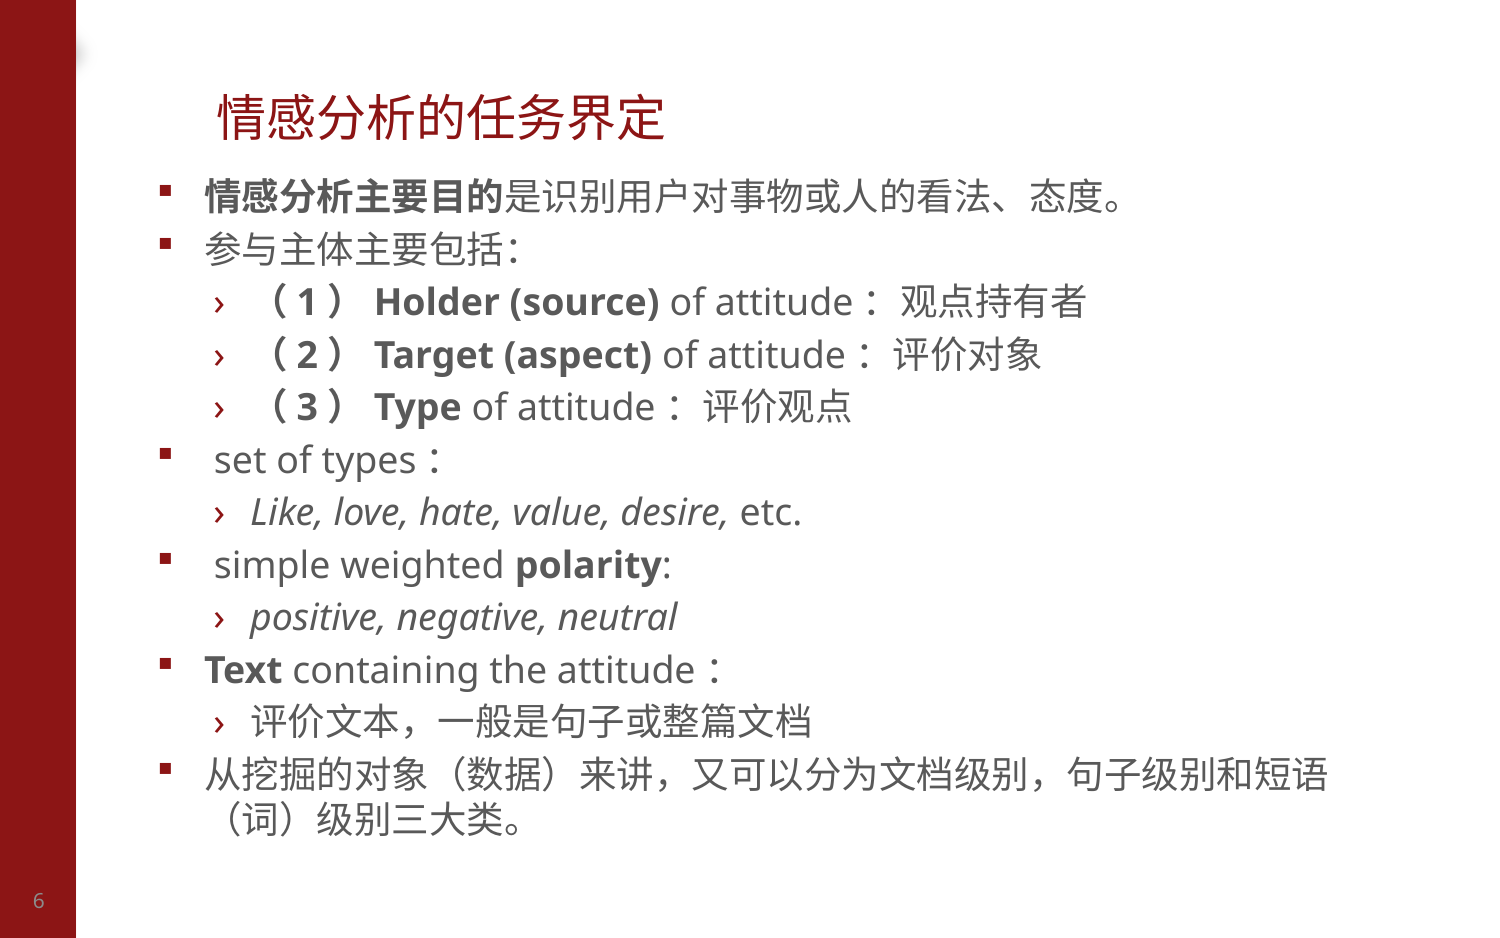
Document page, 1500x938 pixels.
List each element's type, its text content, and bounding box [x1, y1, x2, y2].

list 情感分析主要目的是识别用户对事物或人的看法、态度。 参与主体主要包括： （1）Holder (source) of attitude：观点持有者 （2）Target (aspect) of attitude：评价对象 （3）Type of attitude：评价观点 ​ set of types： Like, love, hate, value, desire, etc. simple weighted polarity: positive, negative, neutral Text containing the attitude： 评价文本，一般是句子或整篇文档 从挖掘的对象（数据）来讲，又可以分为文档级别，句子级别和短语（词）级别三大类。 [156, 165, 1421, 851]
slide_number 6 [17, 876, 157, 927]
picture [0, 0, 1500, 938]
title 情感分析的任务界定 [216, 65, 1420, 155]
